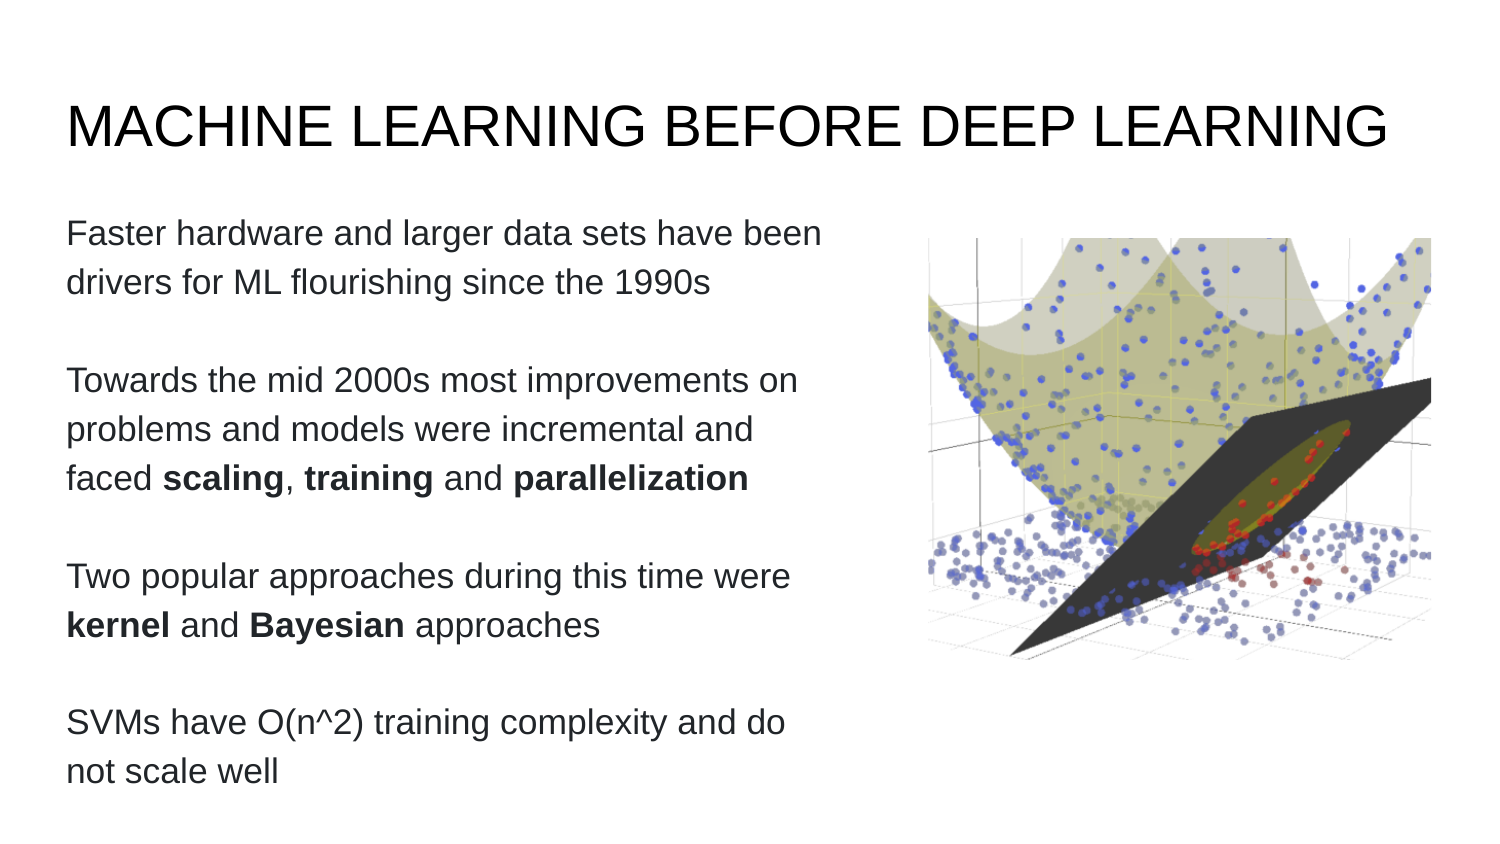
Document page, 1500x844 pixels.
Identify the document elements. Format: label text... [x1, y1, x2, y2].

title MACHINE LEARNING BEFORE DEEP LEARNING [51, 72, 1449, 167]
picture [928, 238, 1432, 660]
list Faster hardware and larger data sets have been drivers for ML flourishing since the 1990s Towards the mid 2000s most improvements on problems and models were incremental and faced scaling, training and parallelization Two popular approaches during this time were kernel and Bayesian approaches SVMs have O(n^2) training complexity and do not scale well [51, 189, 851, 750]
